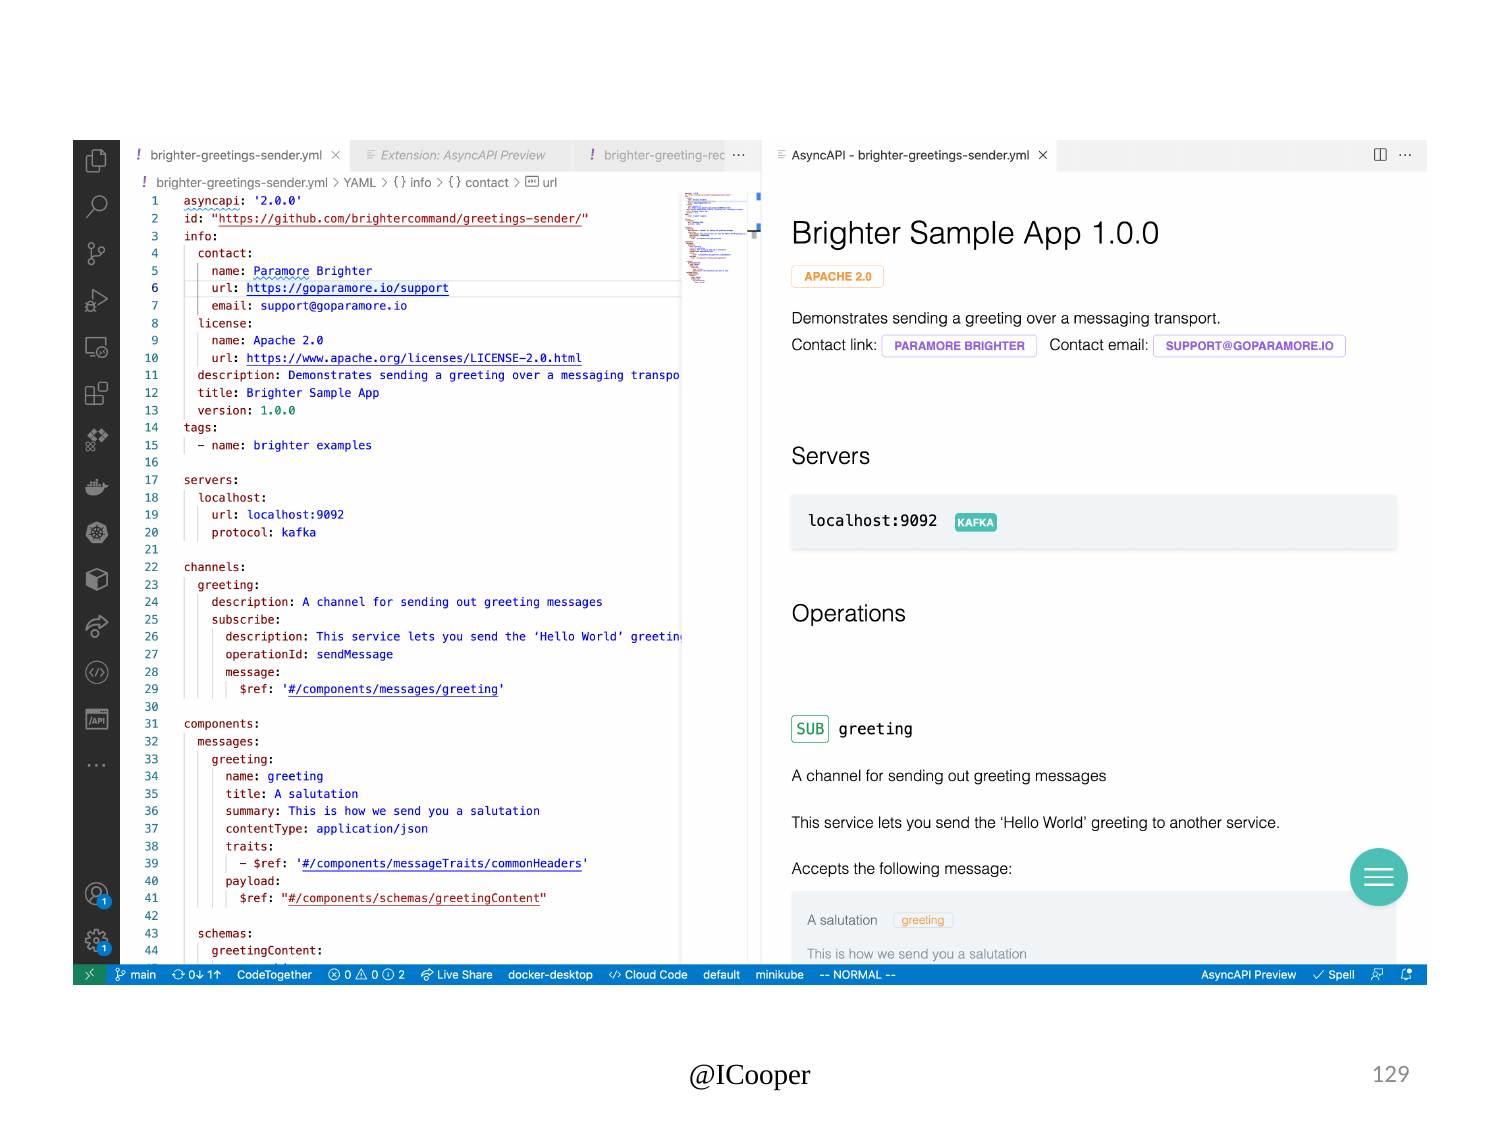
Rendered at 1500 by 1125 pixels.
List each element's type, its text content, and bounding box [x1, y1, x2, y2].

slide_number 129 [1074, 1042, 1425, 1103]
footer @ICooper [512, 1042, 988, 1103]
picture [72, 140, 1428, 985]
